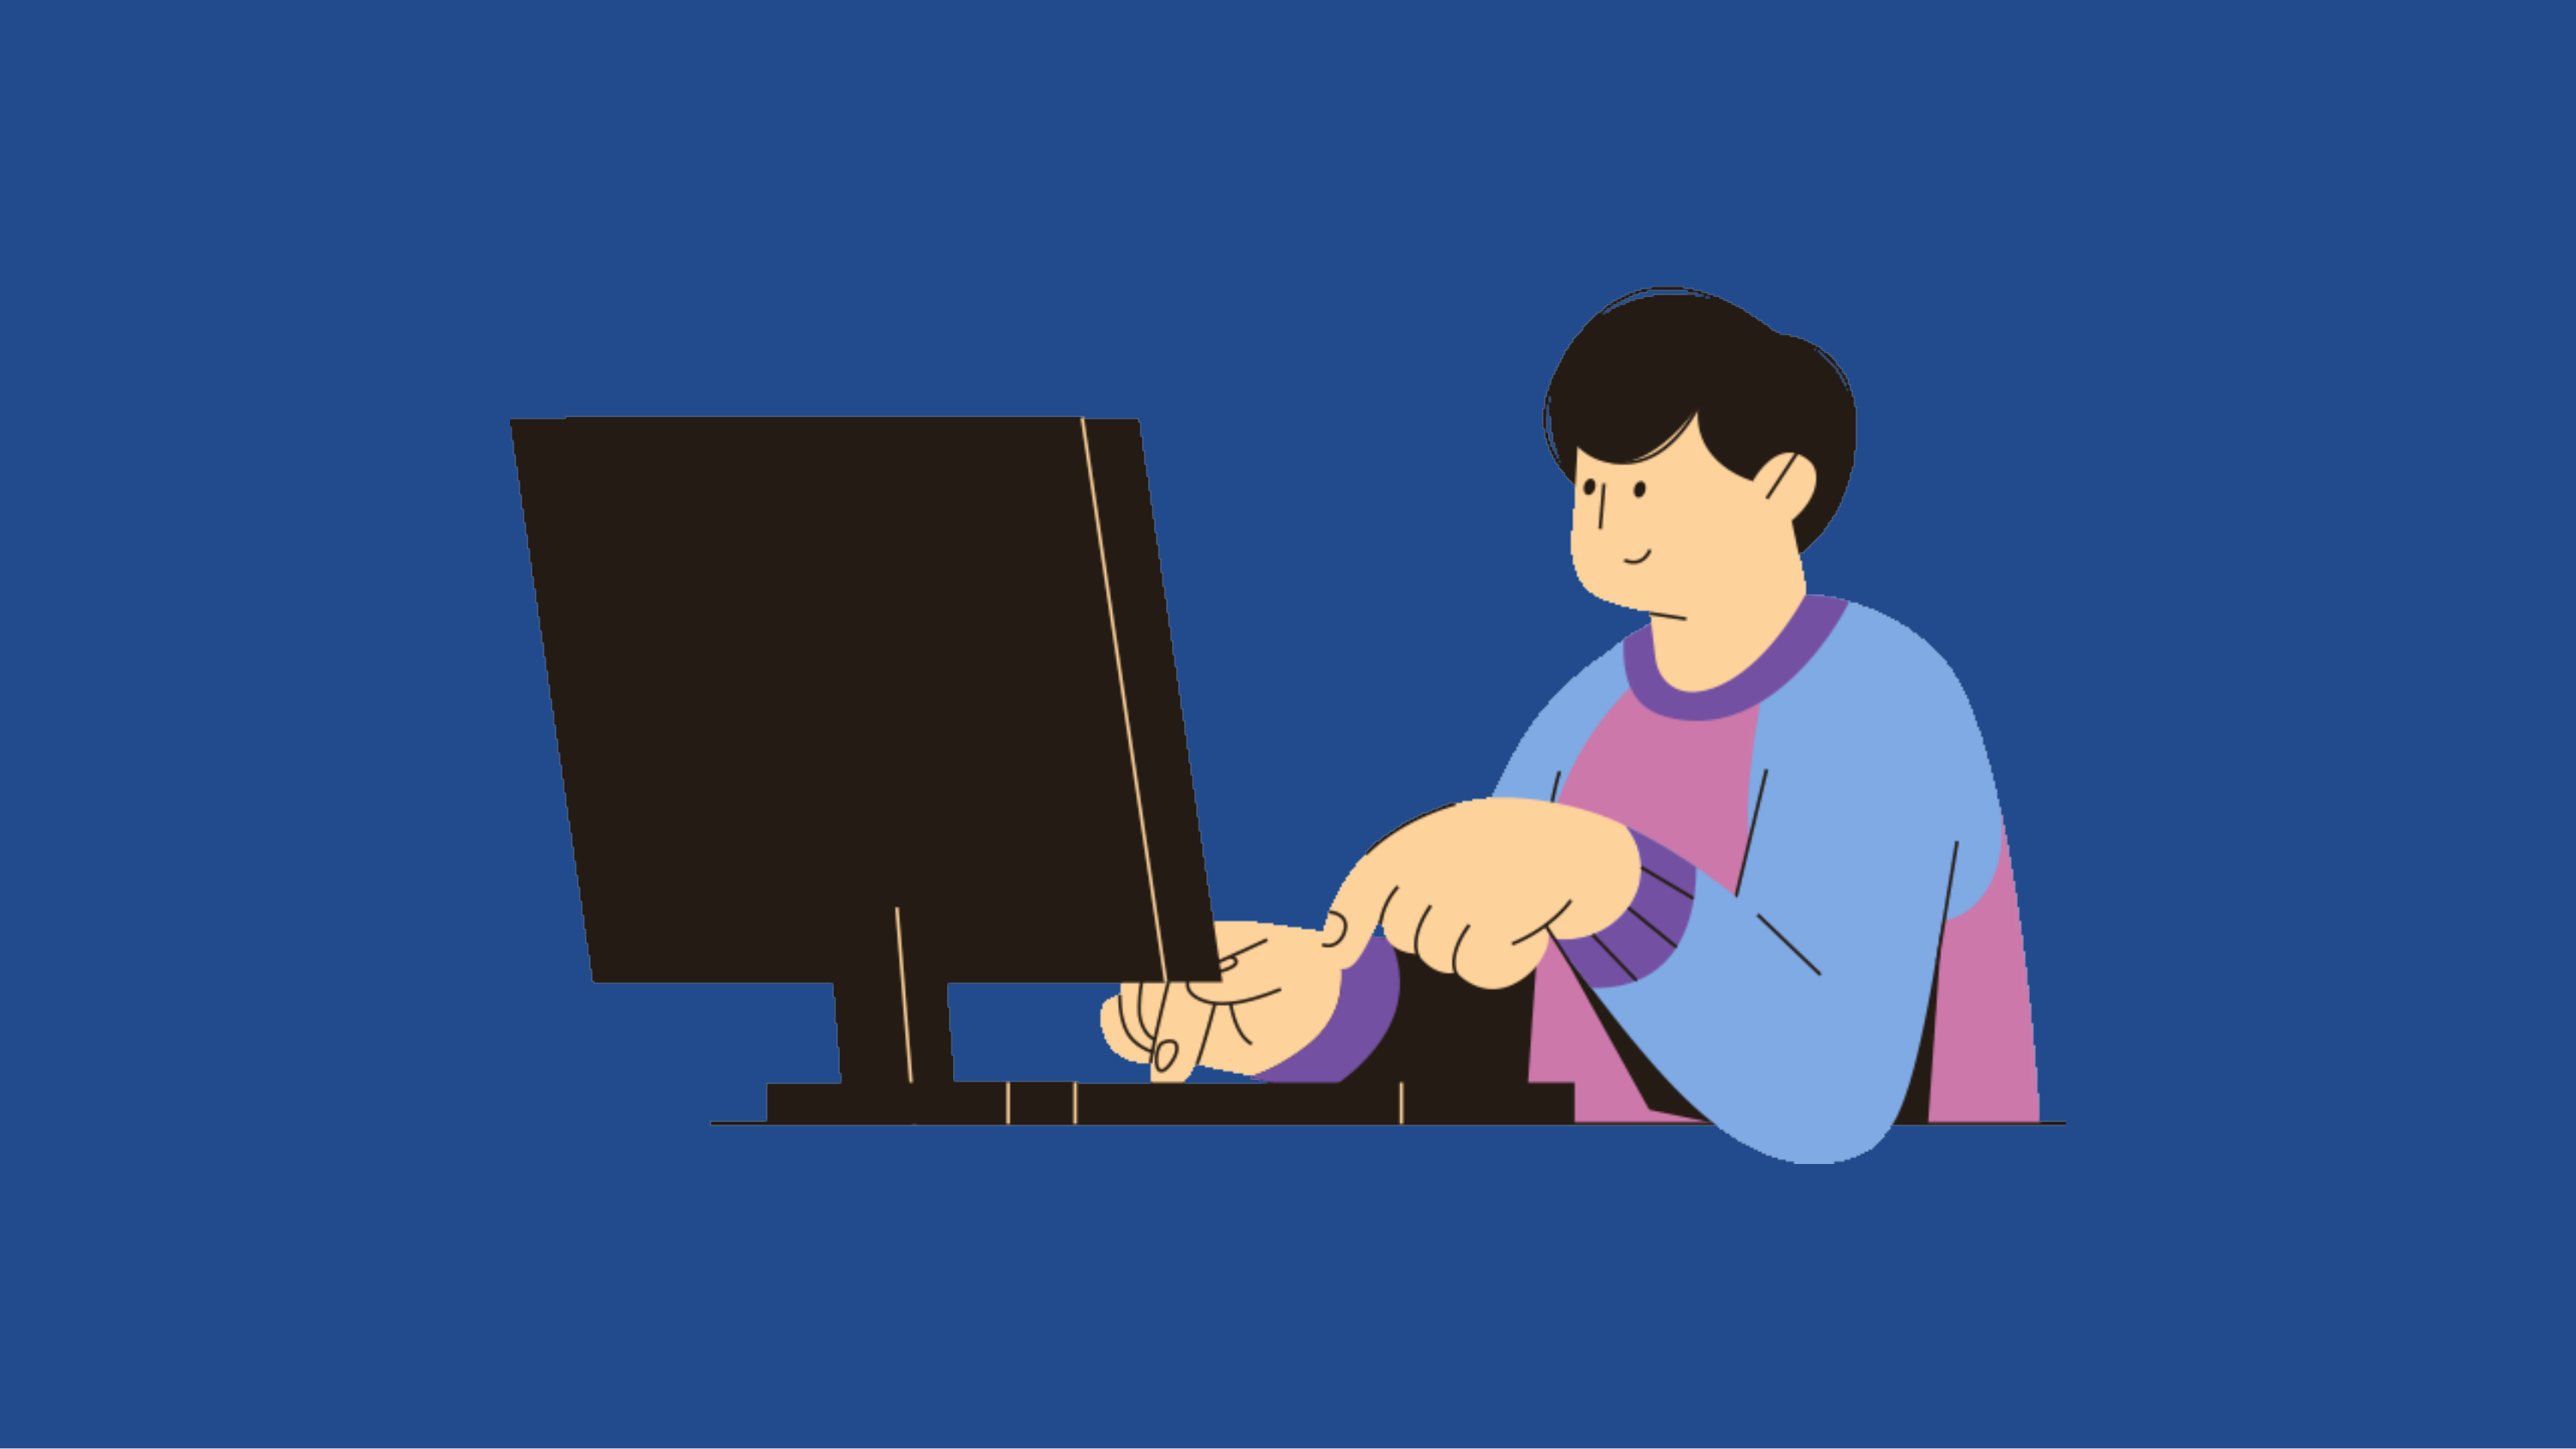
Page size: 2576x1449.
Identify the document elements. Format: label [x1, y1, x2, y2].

picture [510, 285, 2067, 1164]
text_box [0, 0, 2576, 1449]
